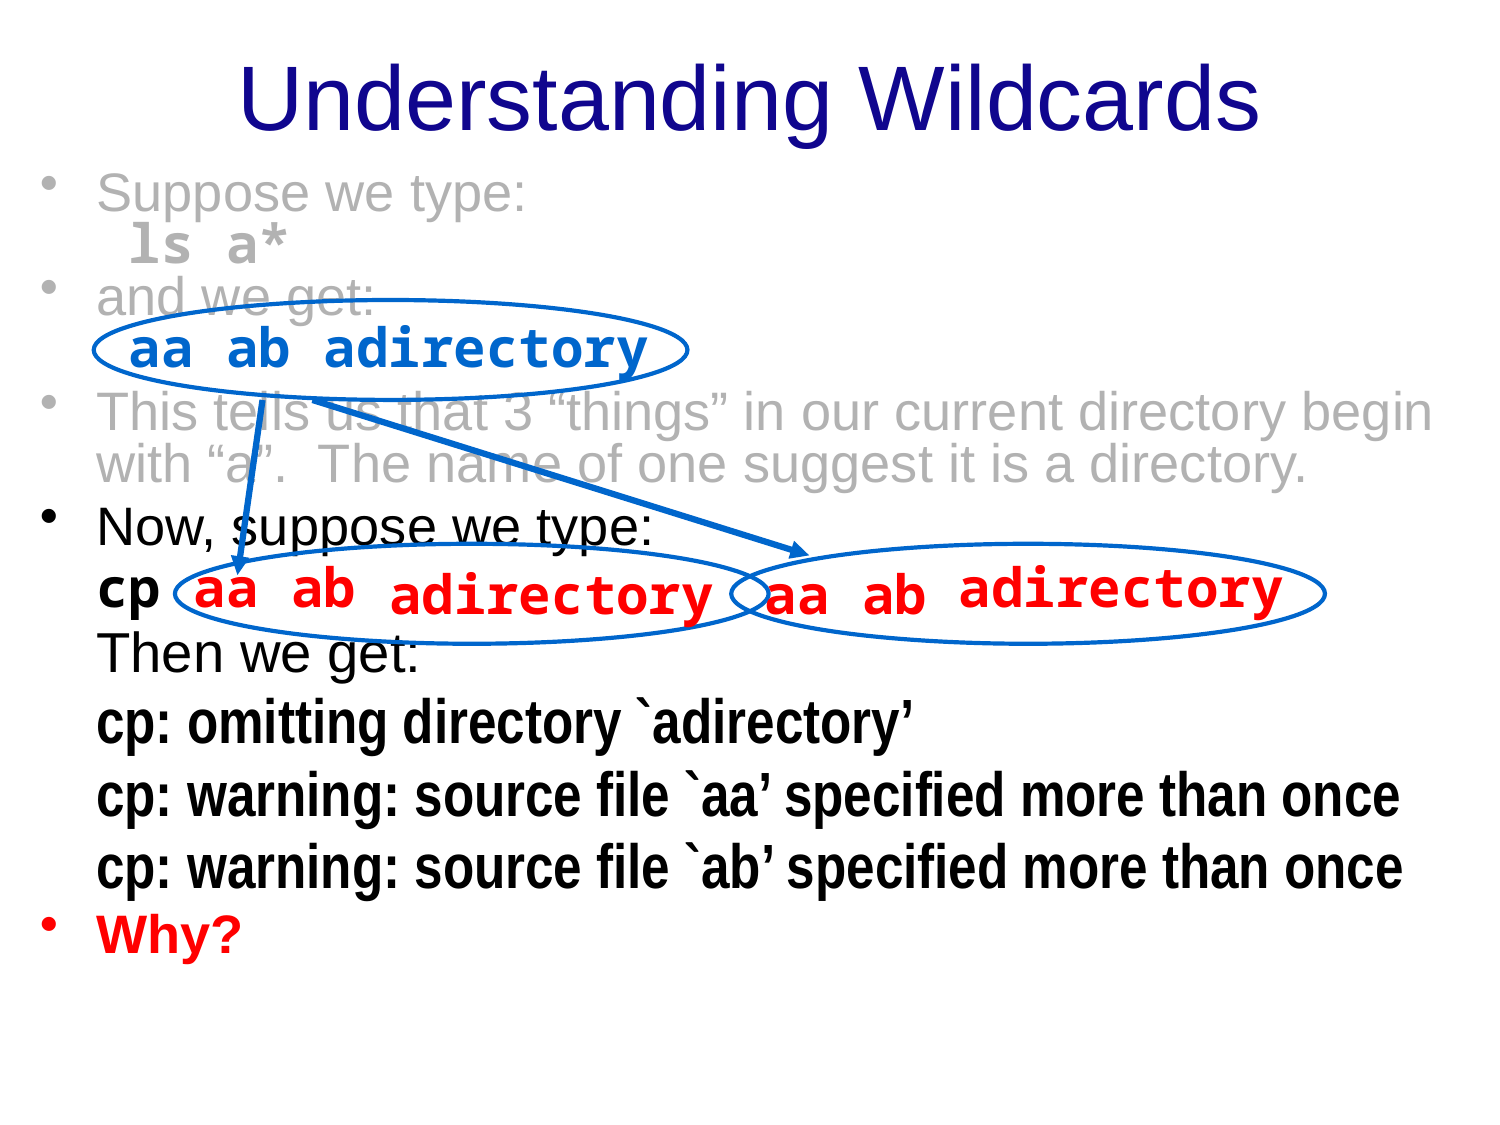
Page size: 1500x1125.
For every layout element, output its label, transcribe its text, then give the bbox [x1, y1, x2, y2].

text_box [312, 399, 807, 553]
title Understanding Wildcards [75, 0, 1425, 162]
text_box aa [750, 553, 848, 633]
text_box [93, 299, 688, 400]
text_box [734, 570, 750, 618]
text_box [174, 543, 656, 644]
text_box [844, 543, 1325, 644]
list Suppose we type: ls a* and we get: aa ab adirectory This tells us that 3 “things” in our current directory begin with “a”. The name of one suggest it is a directory. Now, suppose we type: cp aa ab adirectory Then we get: cp: omitting directory `adirectory’ cp: warning: source file `aa’ specified more than once cp: warning: source file `ab’ specified more than once Why? [24, 162, 1475, 1125]
text_box ab [848, 553, 944, 633]
text_box adirectory [374, 553, 734, 633]
